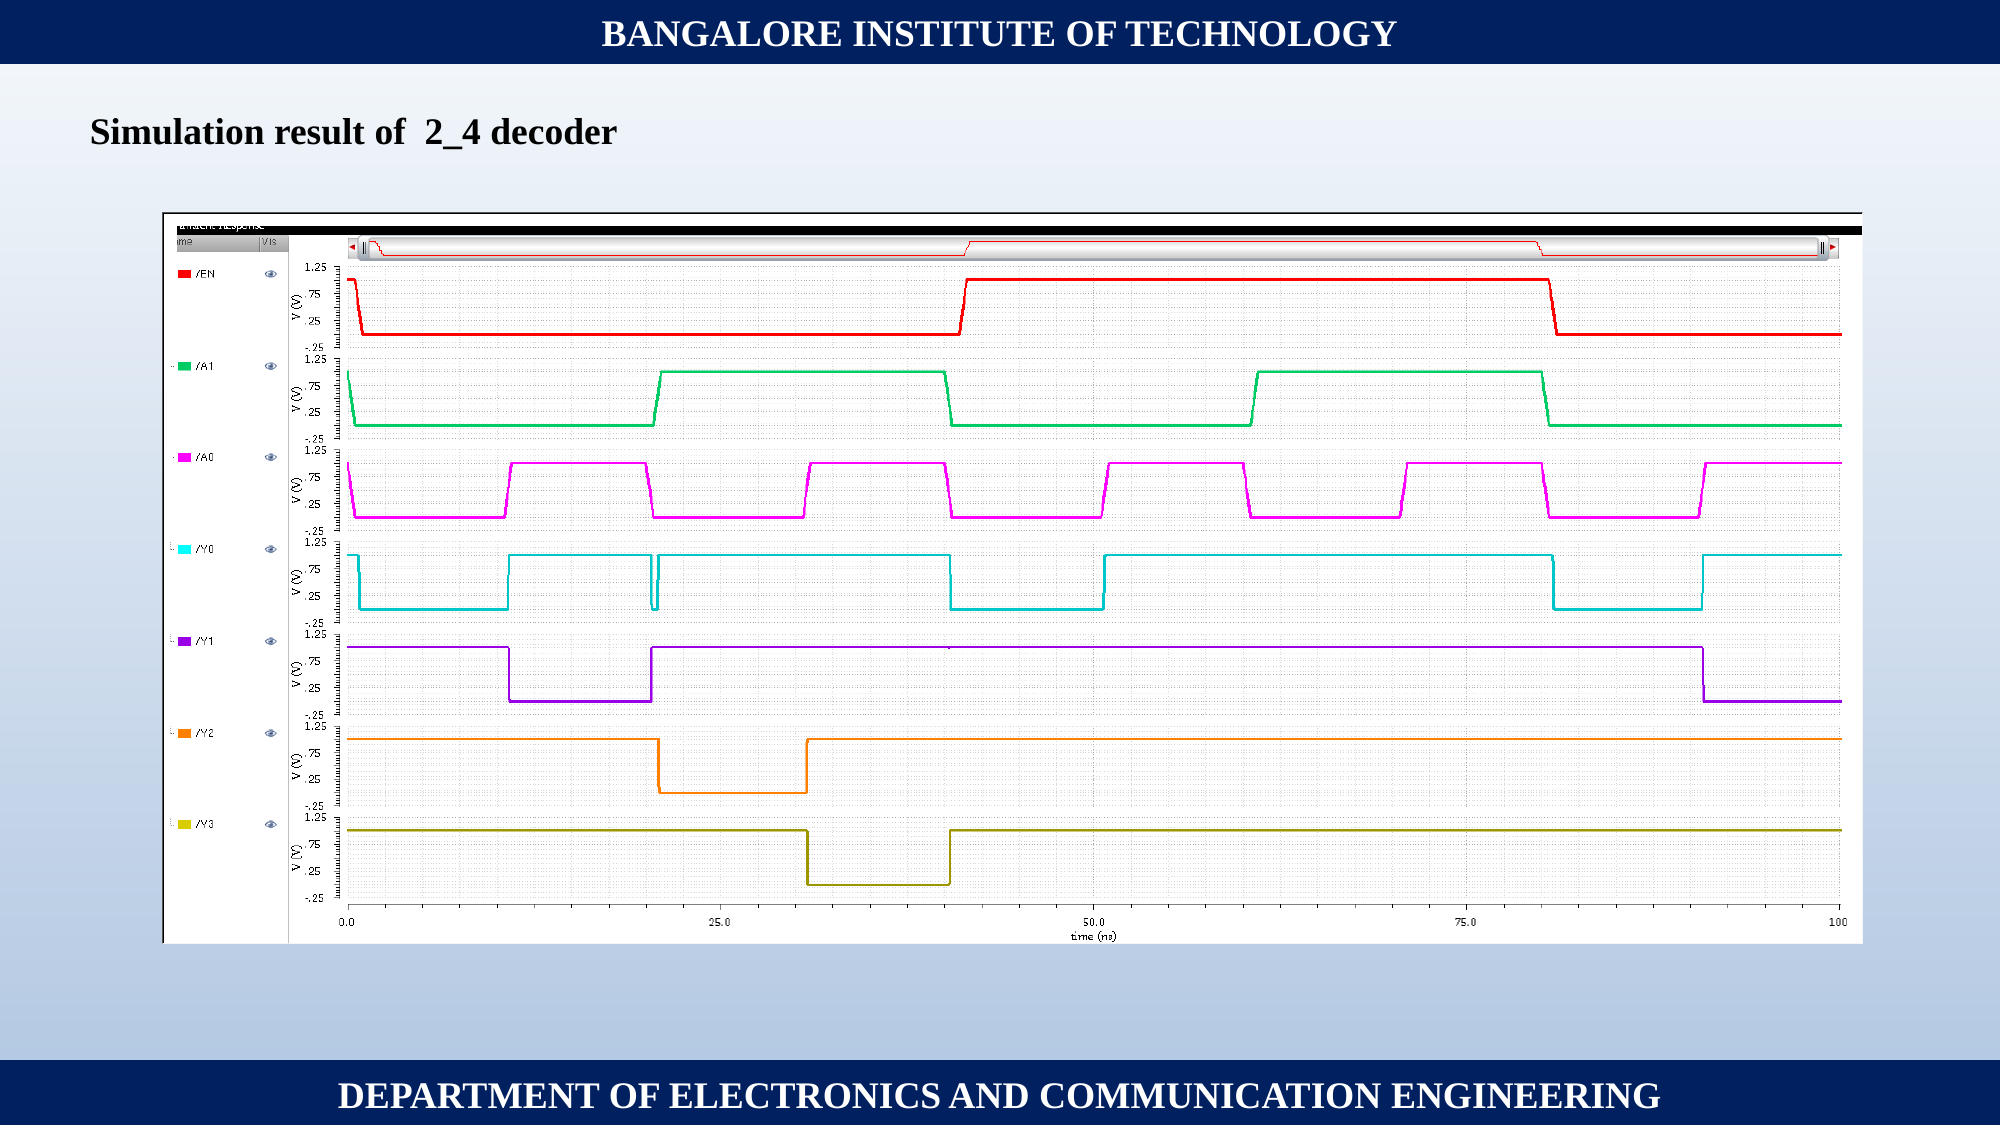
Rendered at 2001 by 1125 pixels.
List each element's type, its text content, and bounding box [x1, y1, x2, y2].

text_box DEPARTMENT OF ELECTRONICS AND COMMUNICATION ENGINEERING [0, 1060, 2000, 1125]
picture [162, 212, 1863, 944]
text_box Simulation result of 2_4 decoder [75, 99, 700, 160]
text_box [450, 74, 1550, 160]
text_box BANGALORE INSTITUTE OF TECHNOLOGY [0, 0, 2000, 64]
